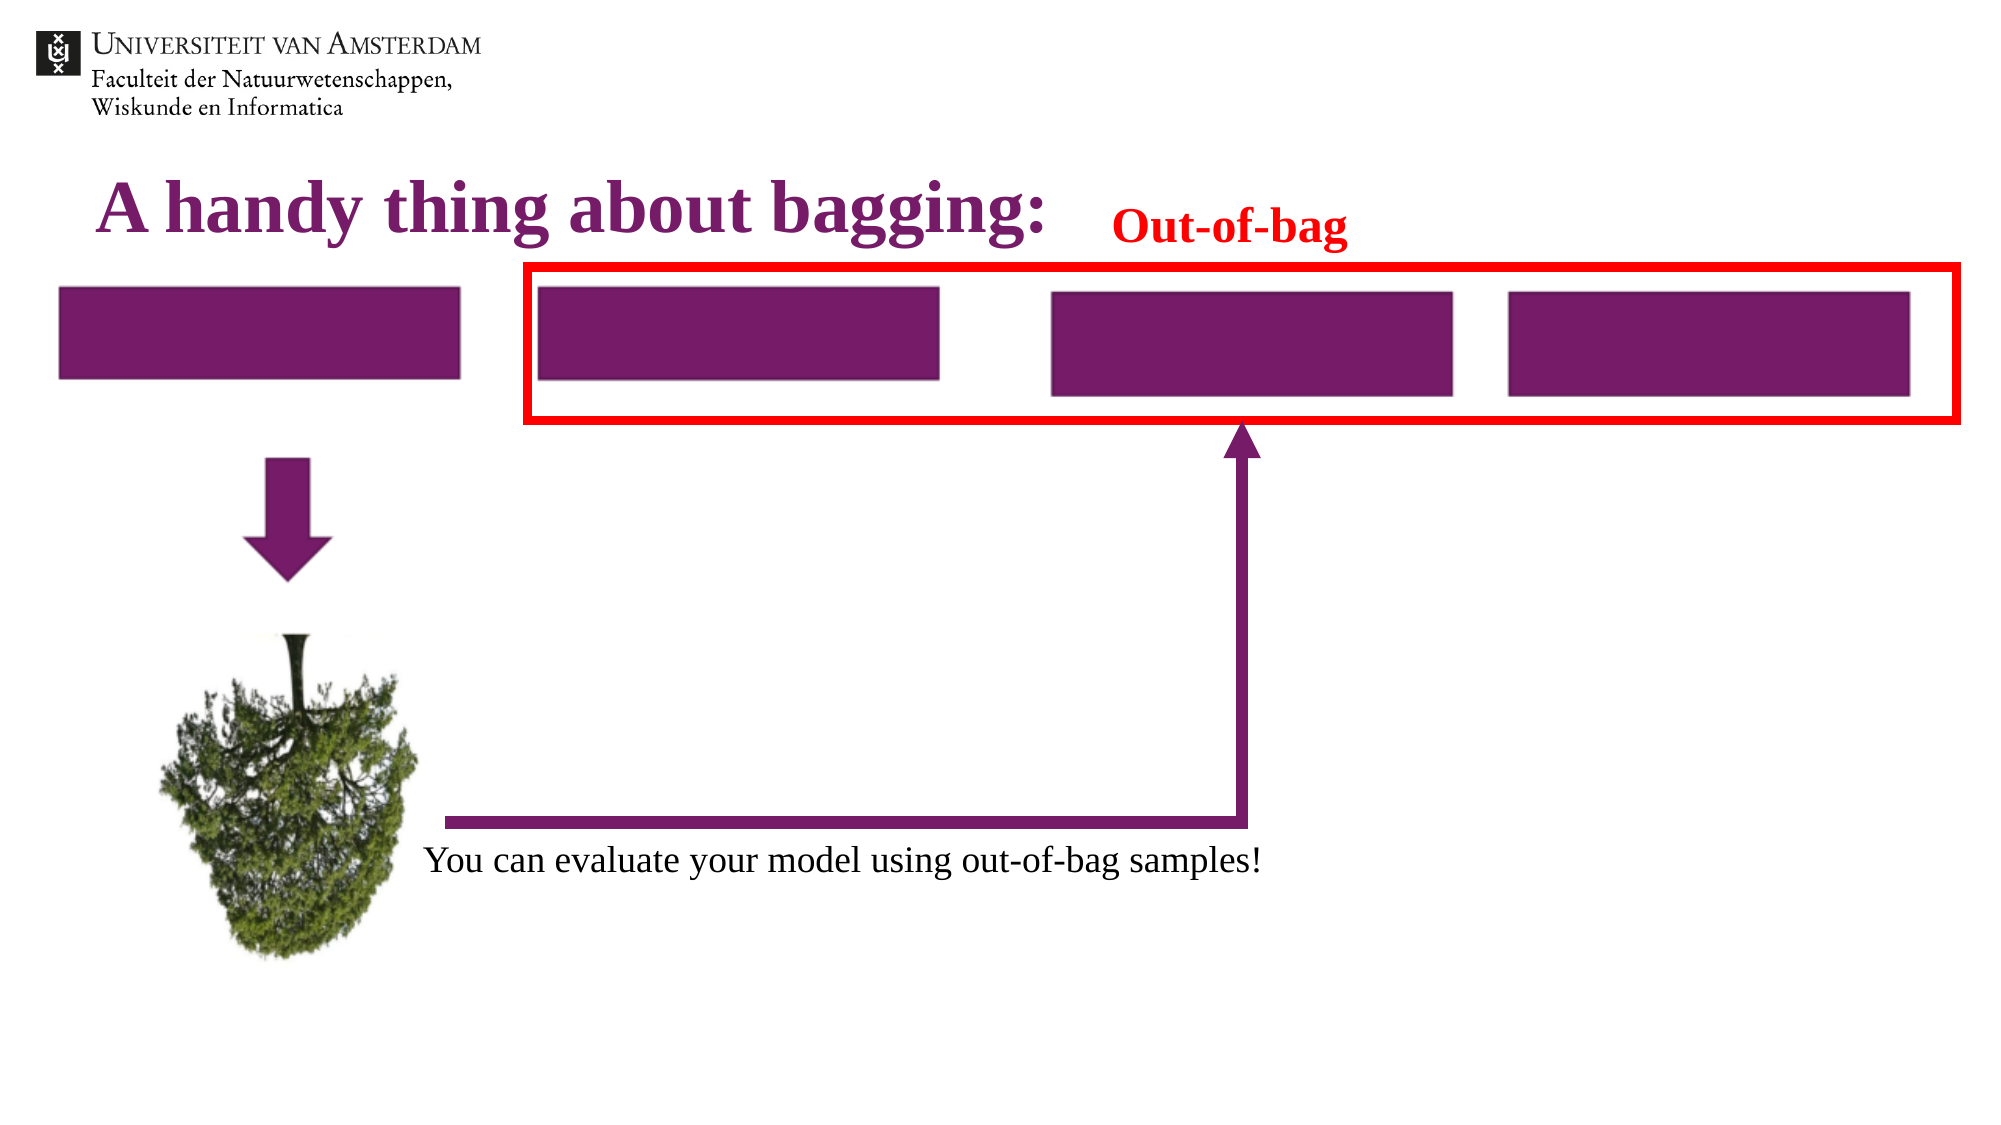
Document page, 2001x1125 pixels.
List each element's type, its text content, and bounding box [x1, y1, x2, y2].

text_box [526, 266, 1958, 422]
picture [58, 278, 1933, 1006]
title A handy thing about bagging: [80, 101, 1911, 256]
text_box Out-of-bag [1096, 185, 1363, 261]
picture [36, 31, 481, 121]
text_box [444, 420, 1243, 823]
